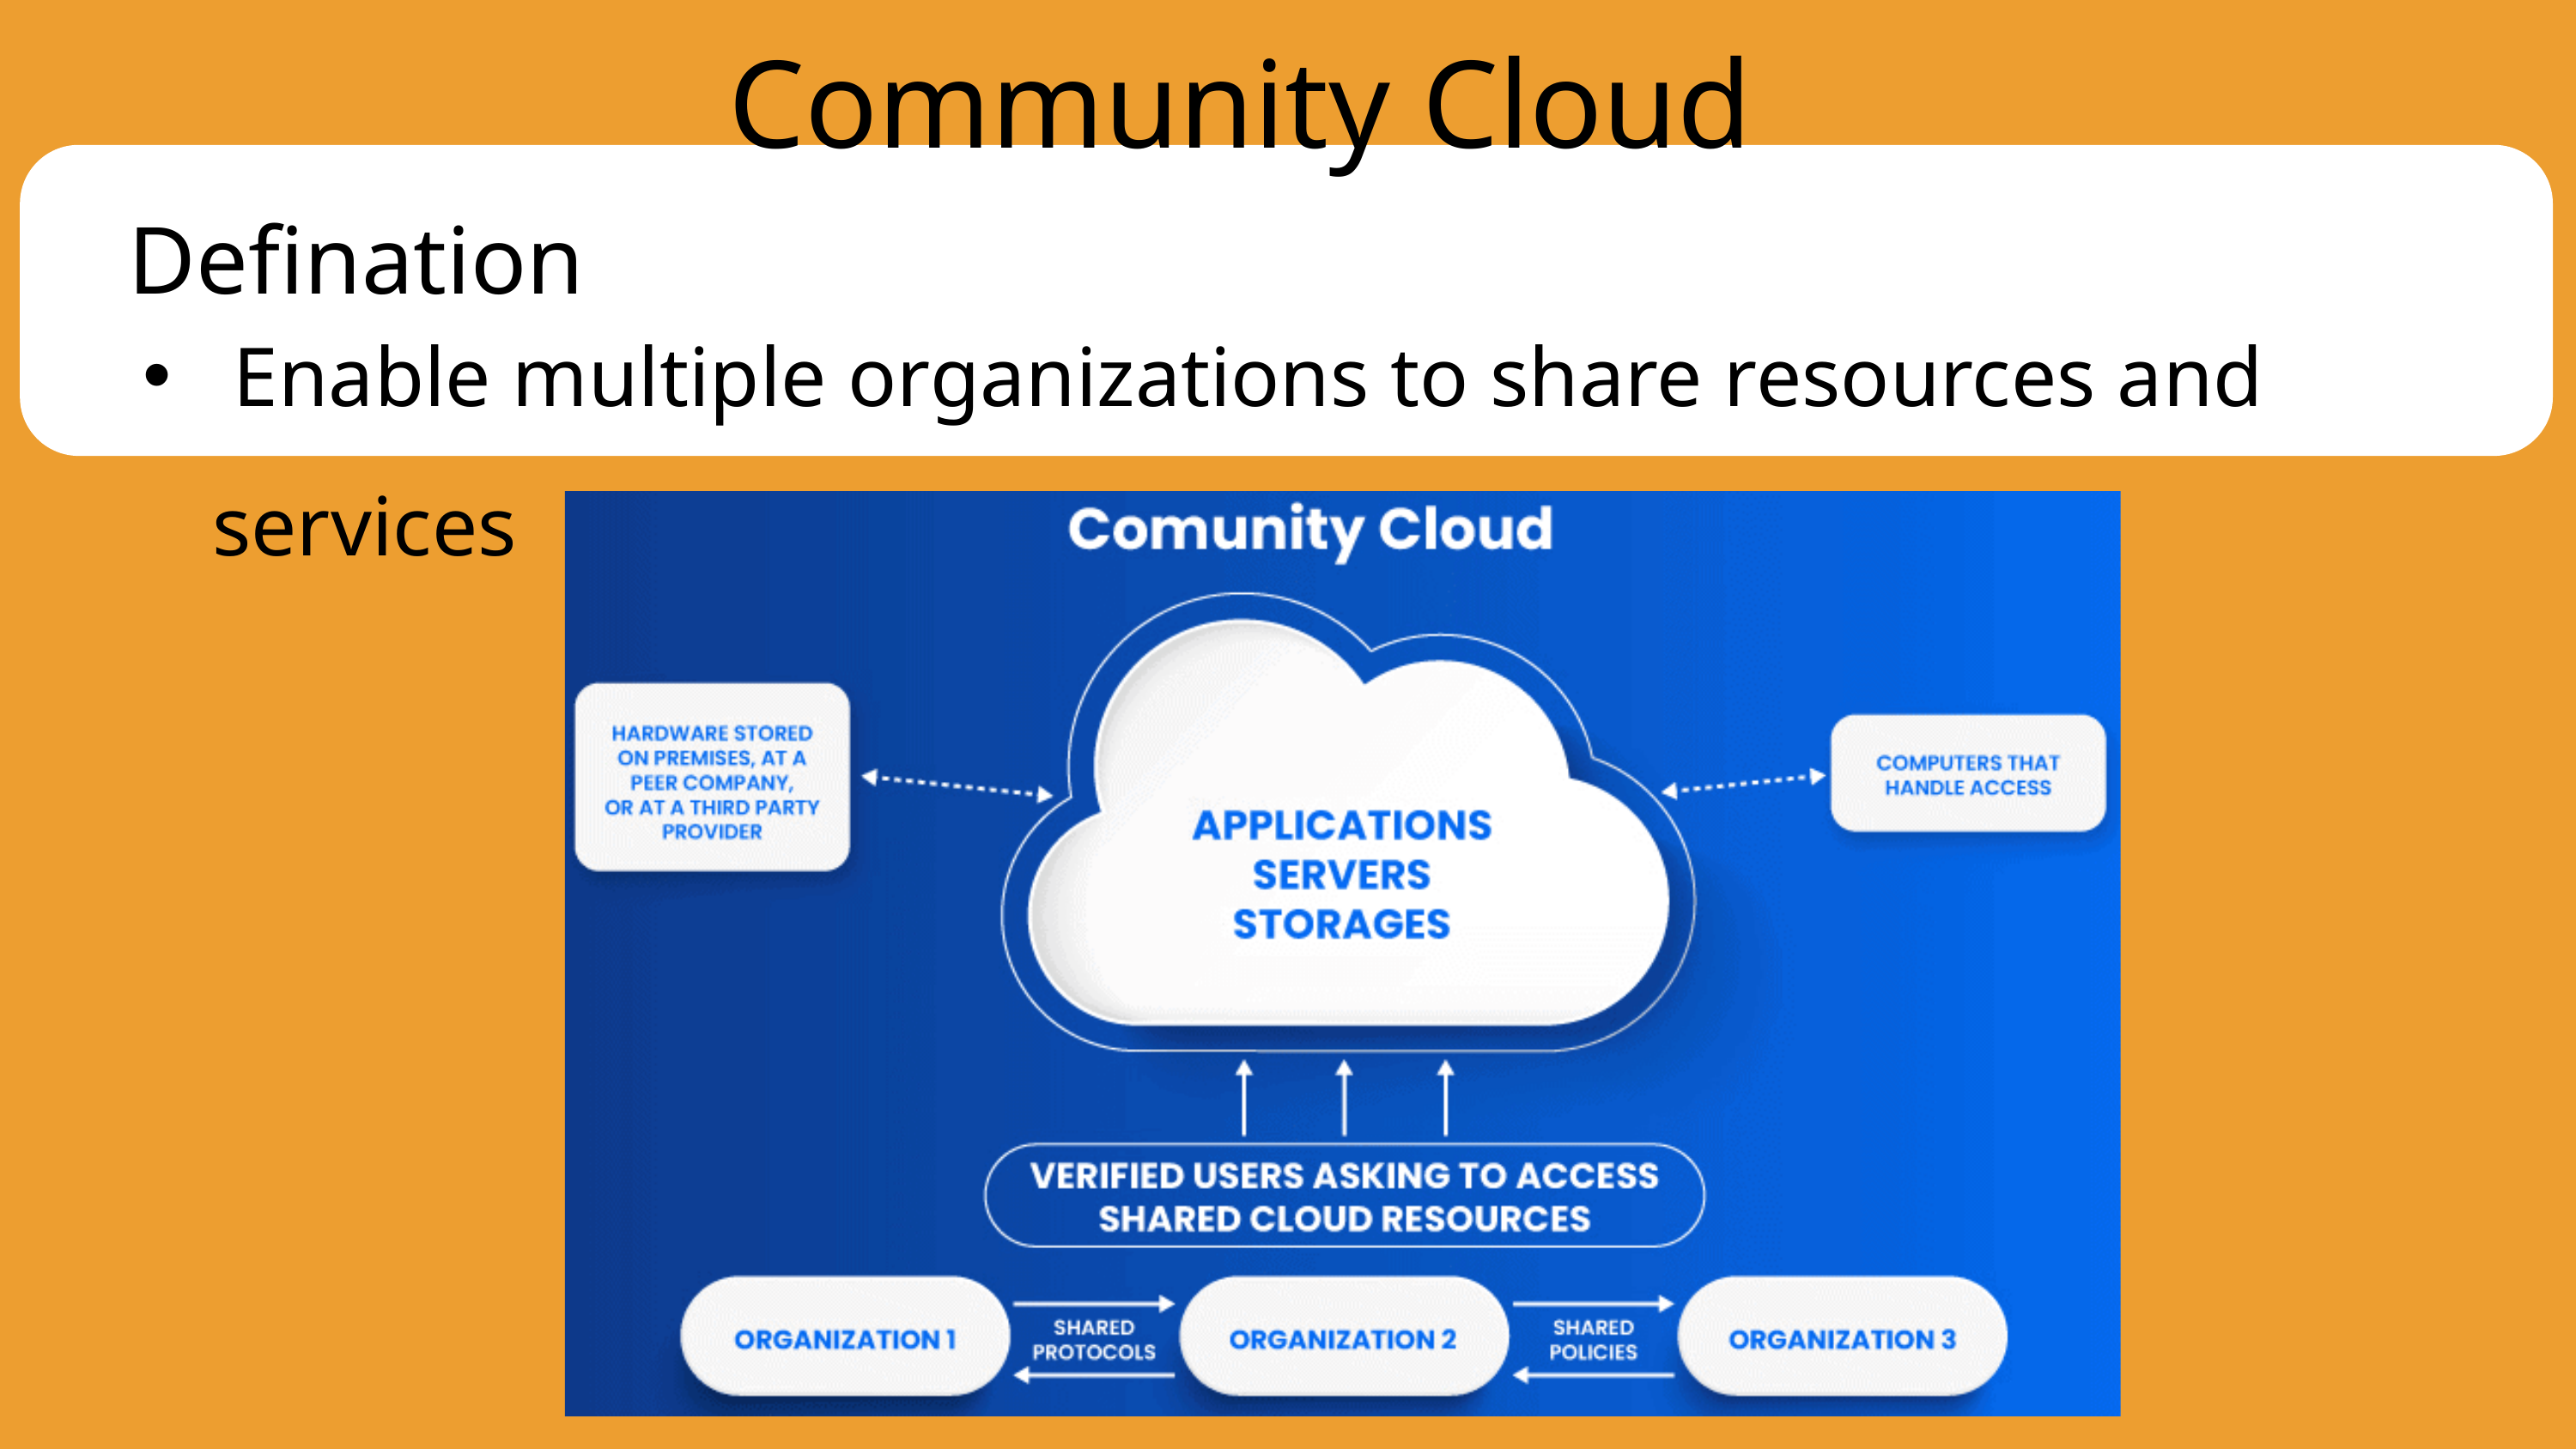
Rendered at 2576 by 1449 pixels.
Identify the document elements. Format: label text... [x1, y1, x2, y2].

text_box [564, 1021, 2121, 1416]
text_box Community Cloud [635, 27, 1847, 144]
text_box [19, 144, 2554, 457]
text_box Enable multiple organizations to share resources and services [74, 466, 2554, 1021]
